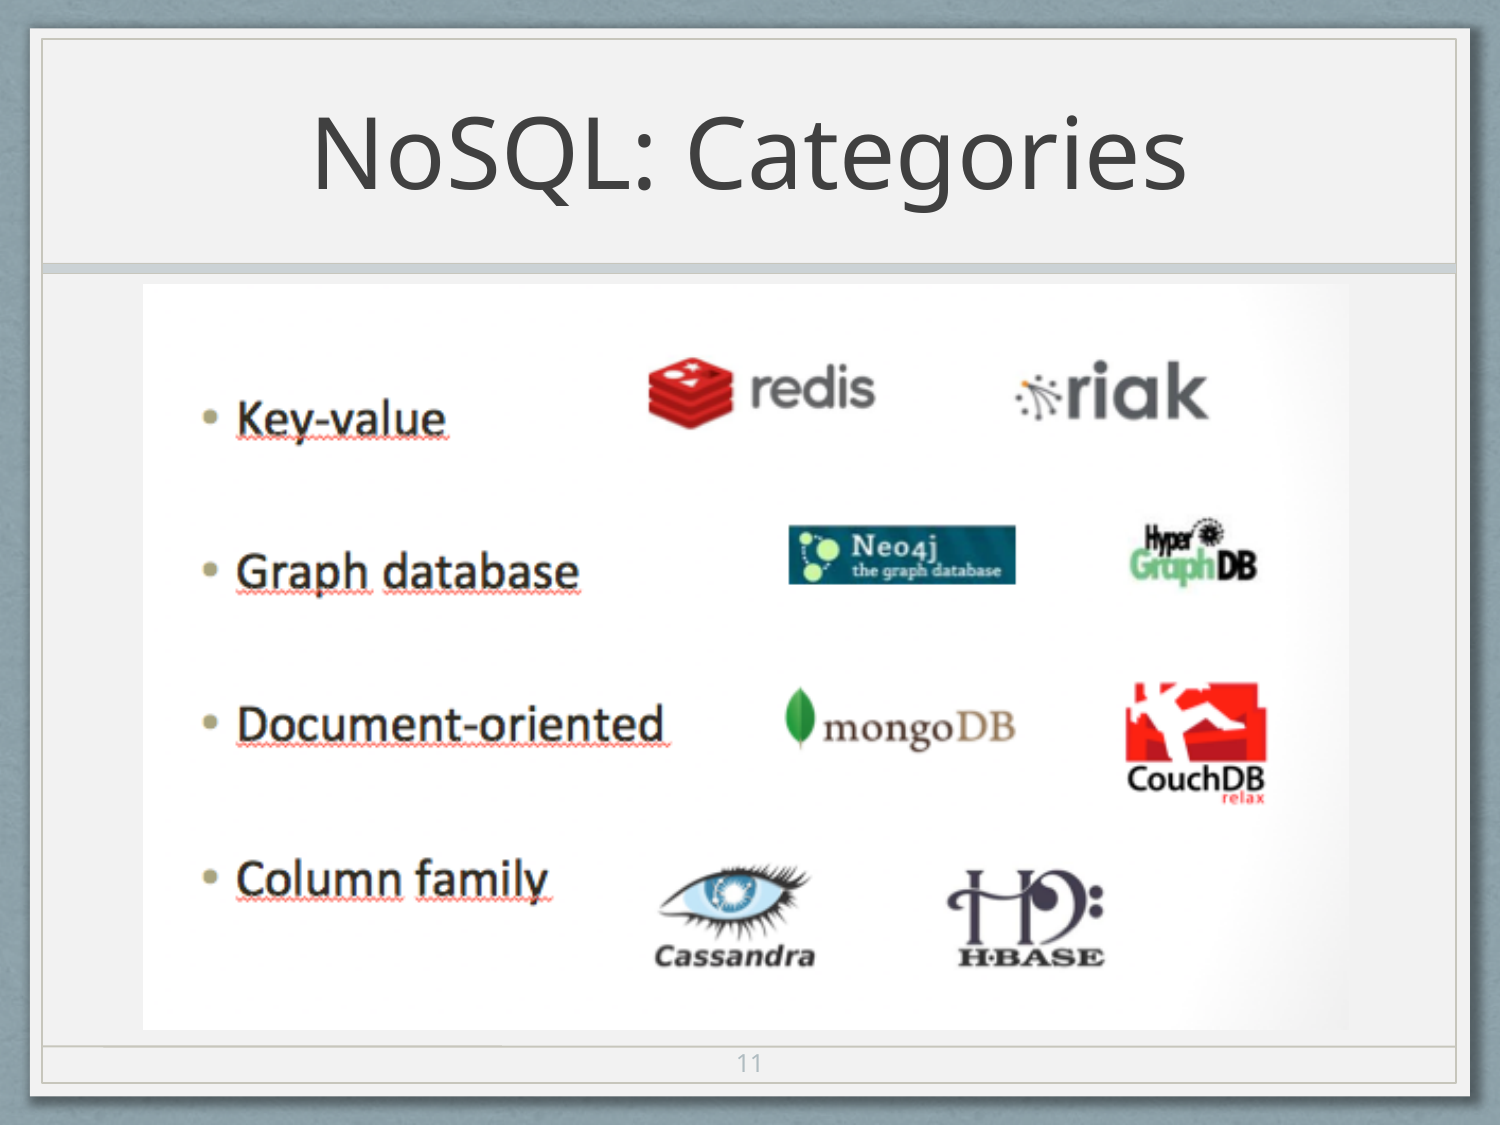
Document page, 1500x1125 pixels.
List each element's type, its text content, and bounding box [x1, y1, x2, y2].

title NoSQL: Categories [147, 40, 1353, 260]
slide_number 11 [687, 1045, 813, 1088]
picture [142, 283, 1349, 1031]
